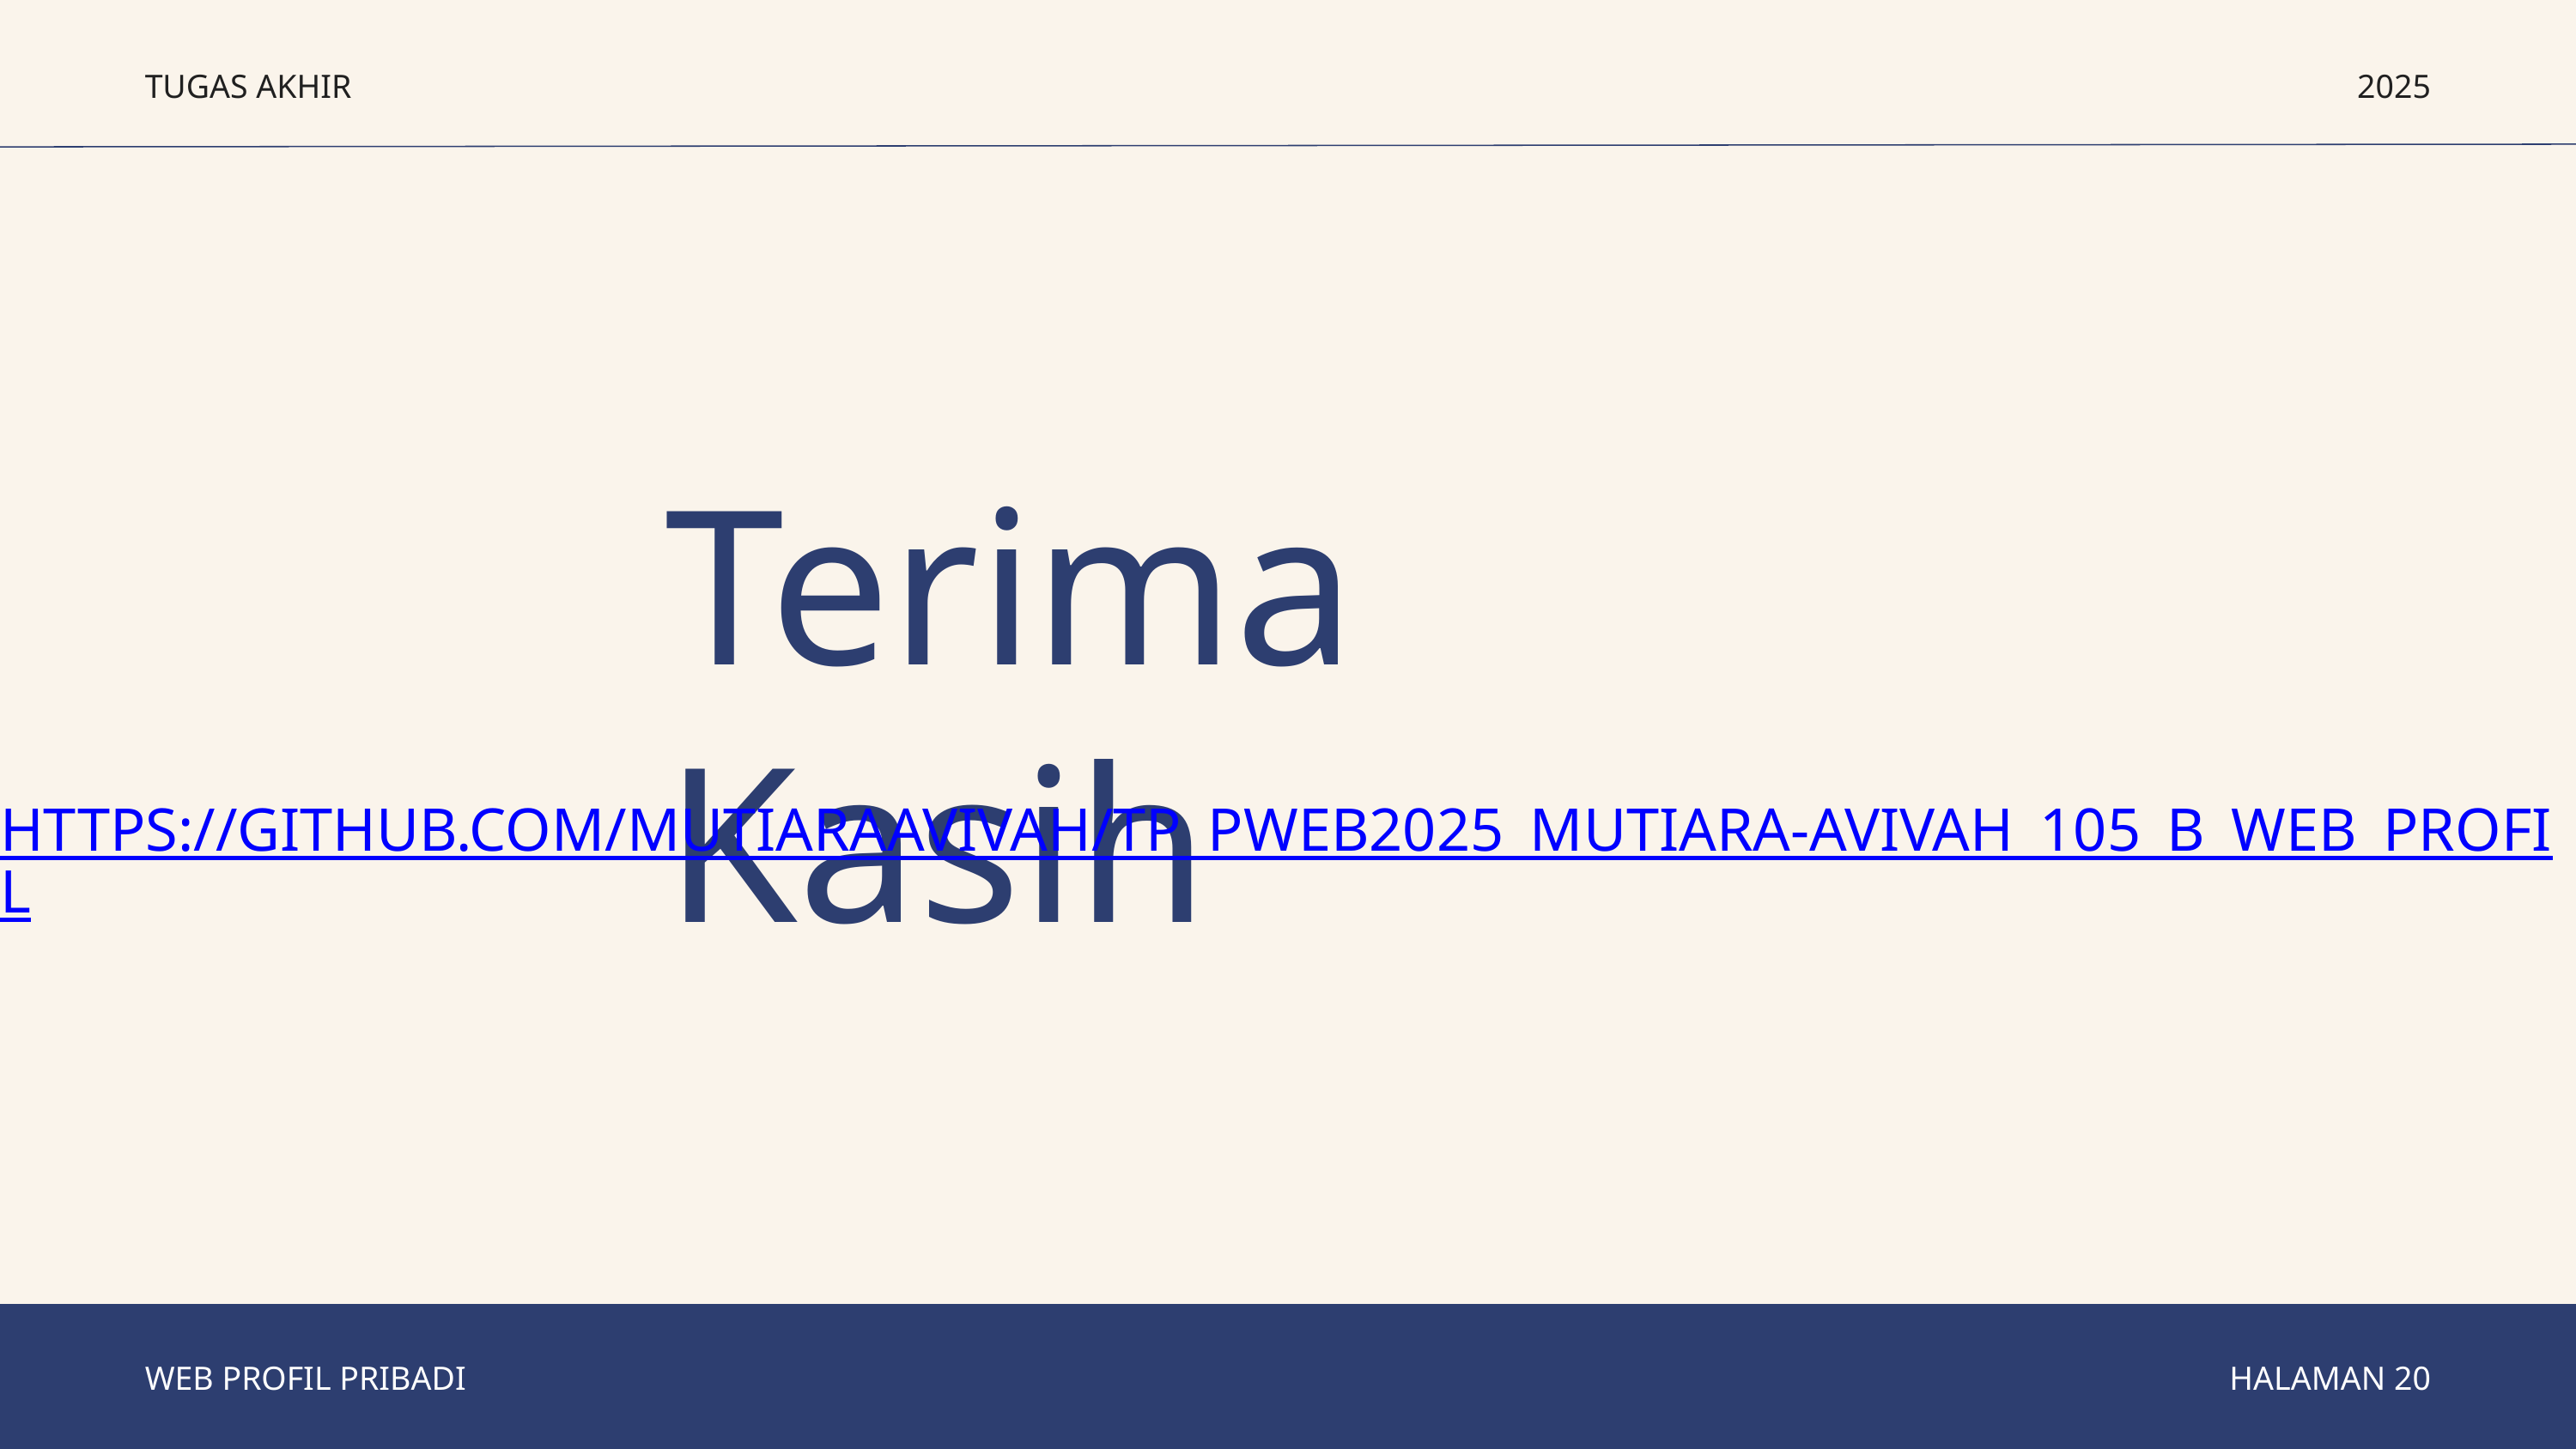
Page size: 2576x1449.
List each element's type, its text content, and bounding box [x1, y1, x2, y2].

text_box HTTPS://GITHUB.COM/MUTIARAAVIVAH/TP_PWEB2025_MUTIARA-AVIVAH_105_B_WEB_PROFIL [0, 790, 2576, 873]
text_box TUGAS AKHIR [144, 59, 805, 106]
text_box Terima Kasih [665, 450, 1911, 790]
text_box Terima Kasih [665, 873, 1911, 966]
text_box 2025 [1770, 59, 2432, 106]
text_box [0, 1303, 2576, 1449]
